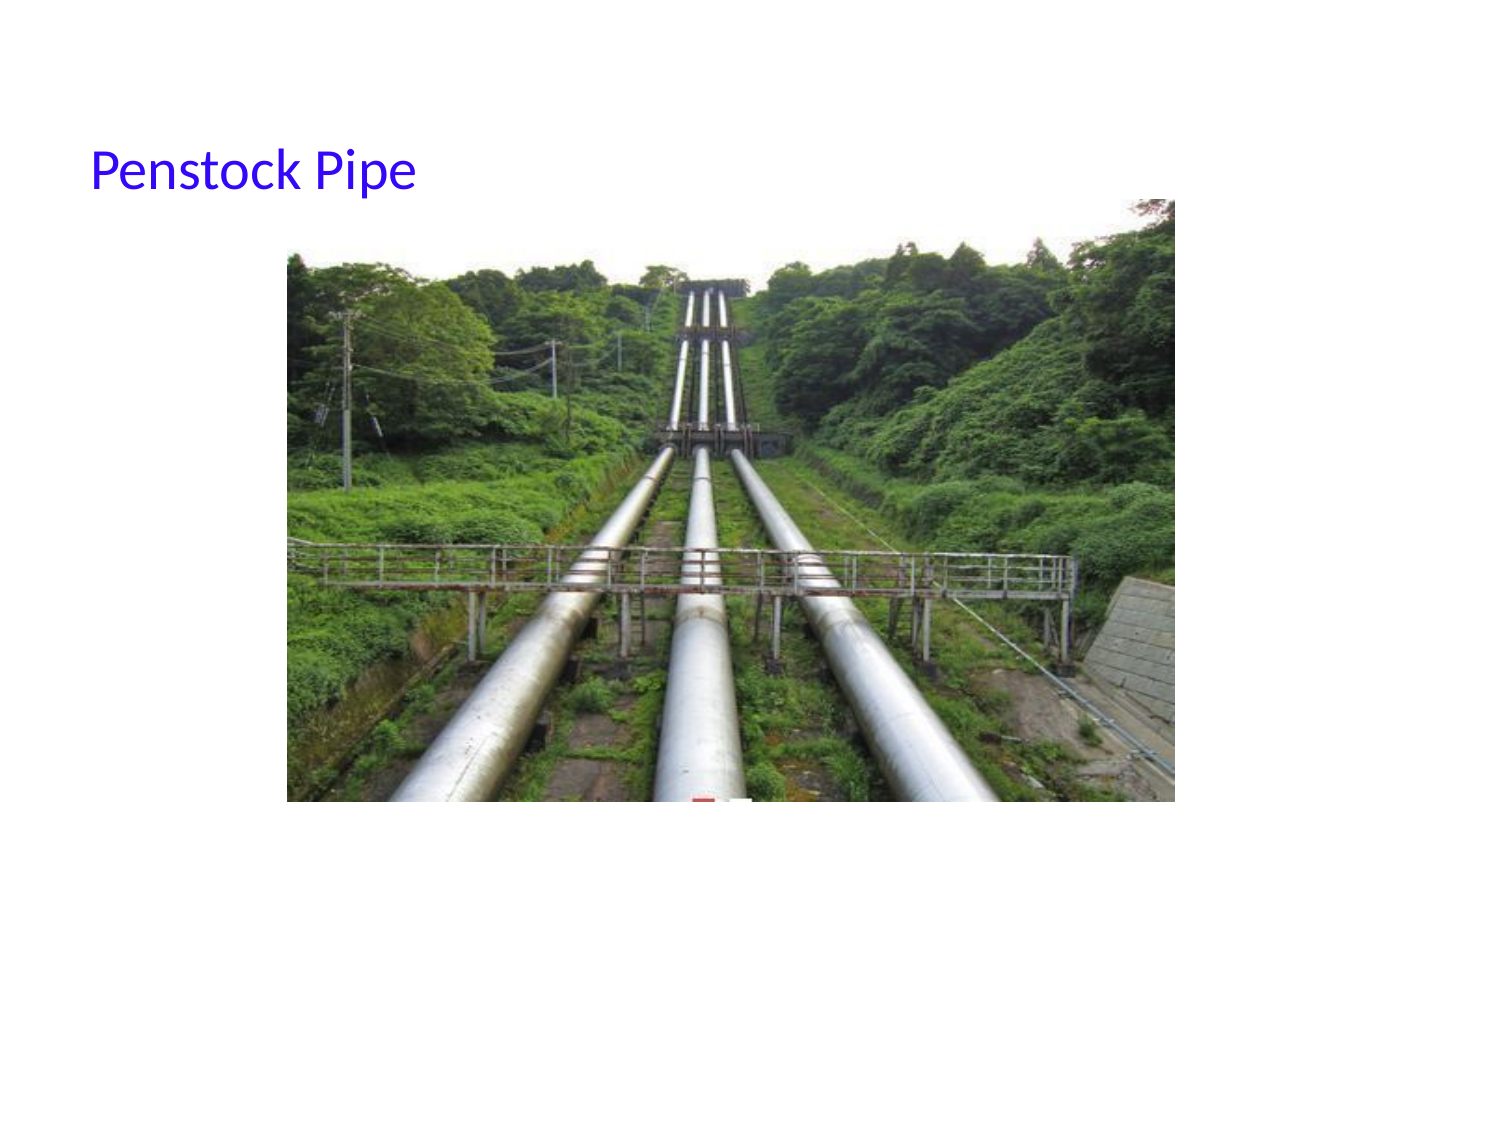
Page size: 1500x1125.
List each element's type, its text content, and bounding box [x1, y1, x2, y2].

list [287, 199, 1176, 802]
title Penstock Pipe [75, 99, 1425, 233]
